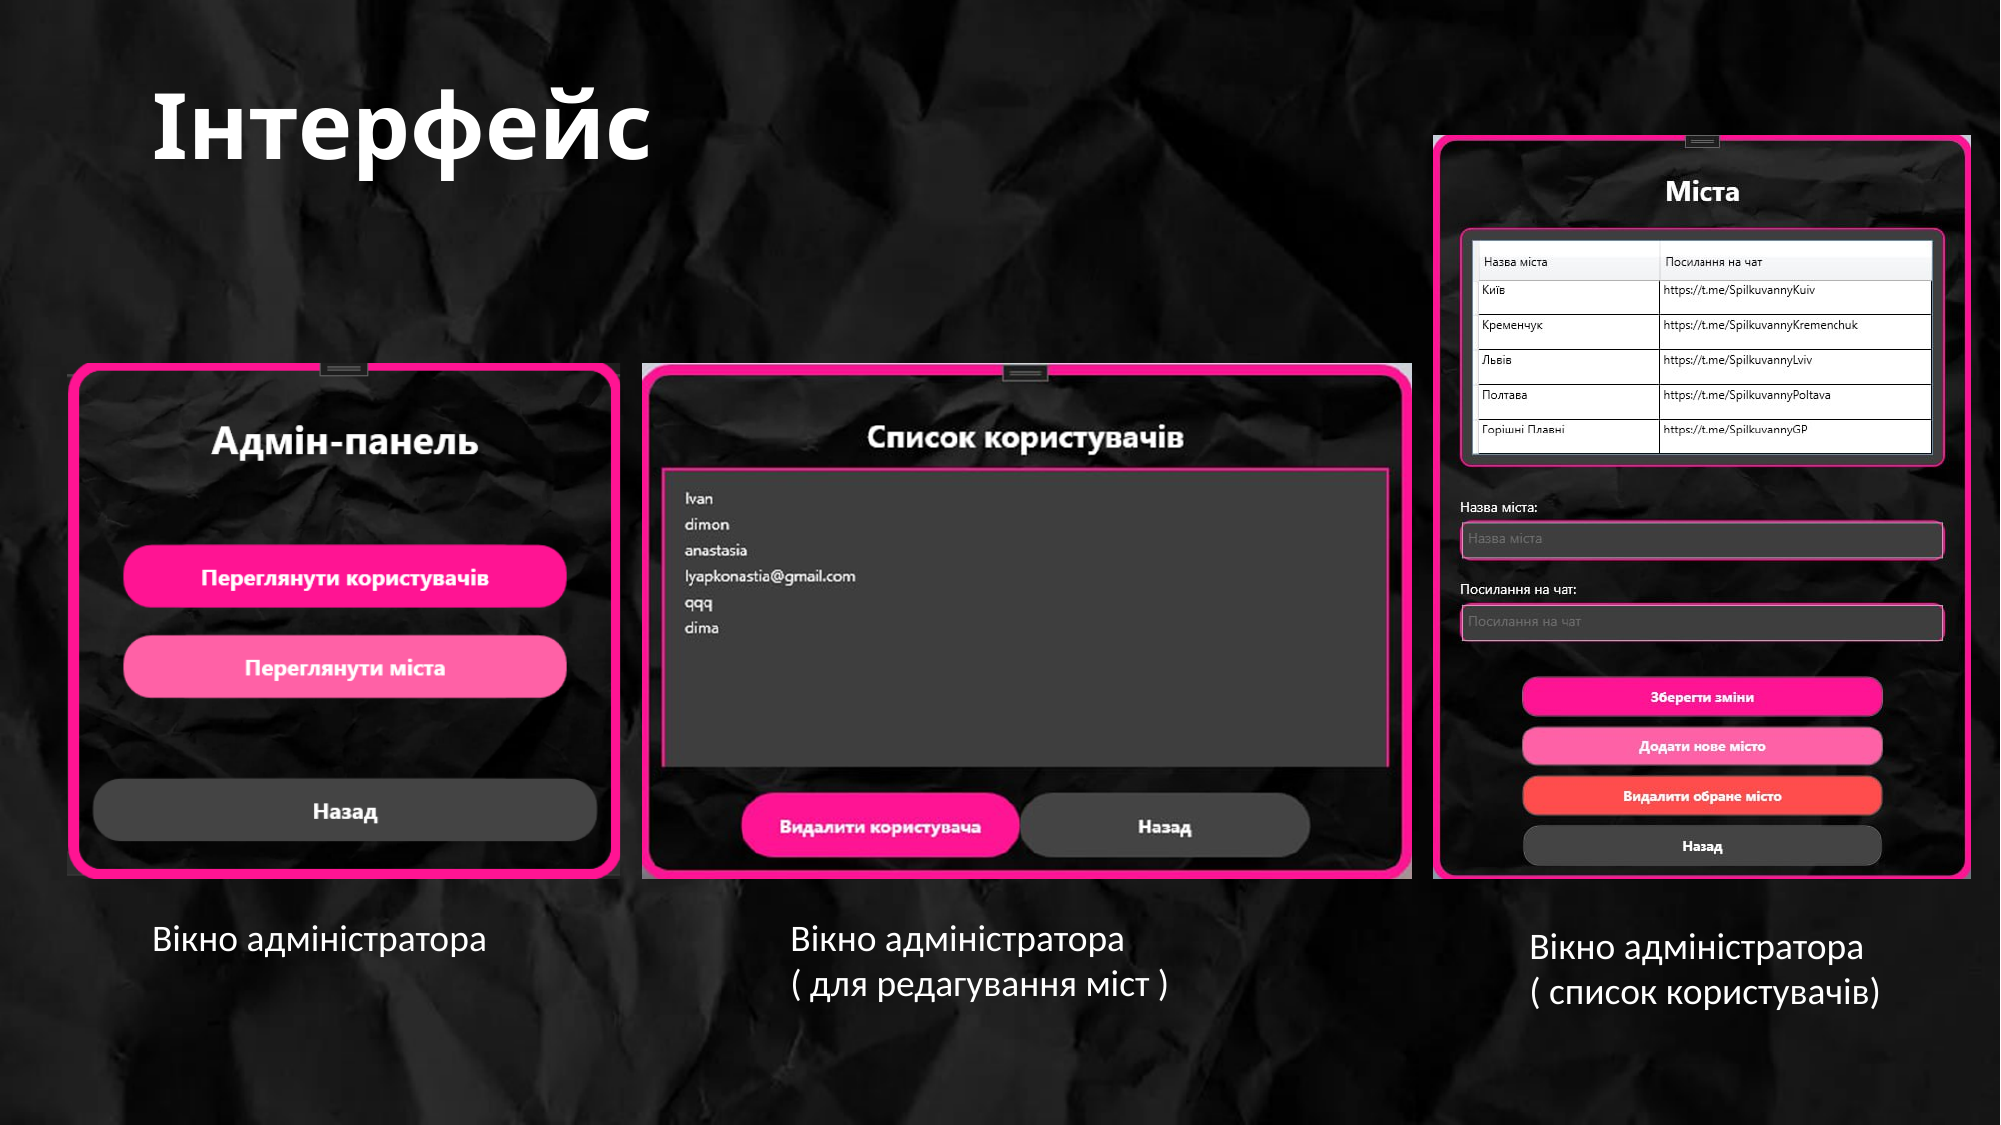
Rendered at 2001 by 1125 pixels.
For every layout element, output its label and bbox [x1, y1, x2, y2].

list [67, 362, 621, 879]
picture [0, 0, 2000, 1125]
